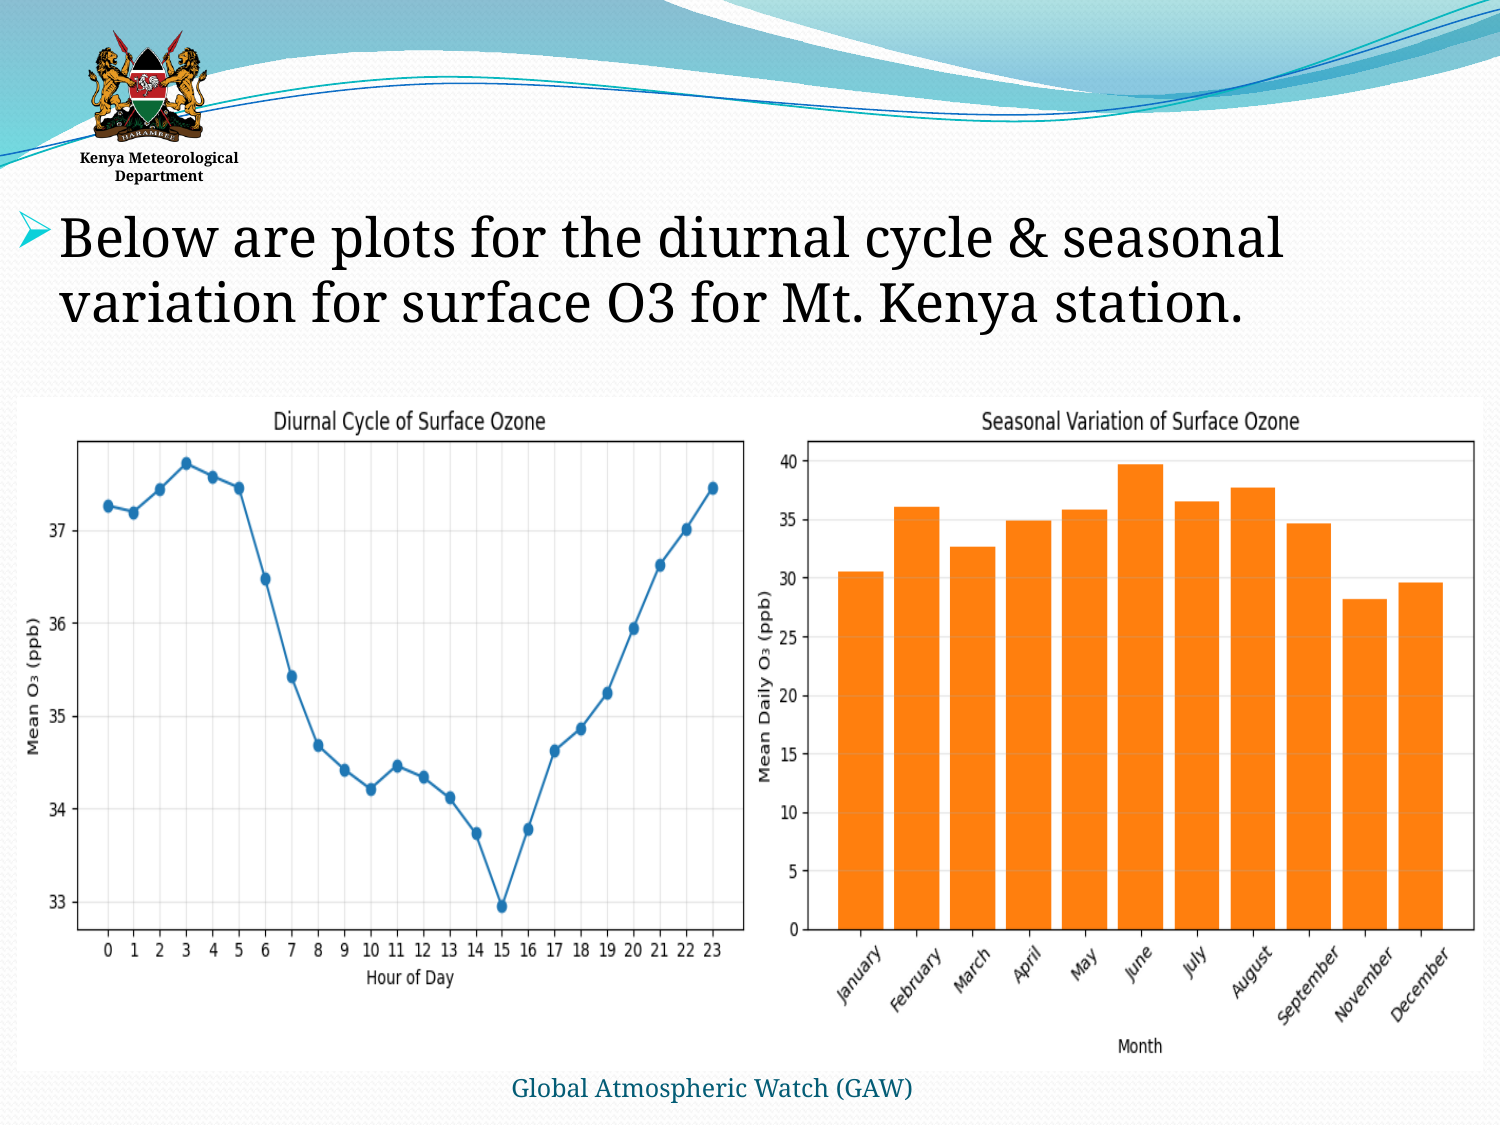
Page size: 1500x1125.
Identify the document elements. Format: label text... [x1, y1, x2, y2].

picture [88, 30, 207, 142]
picture [17, 396, 1483, 1071]
list Below are plots for the diurnal cycle & seasonal variation for surface O3 for Mt. Kenya station. [0, 196, 1483, 1071]
footer Global Atmospheric Watch (GAW) [437, 1083, 988, 1103]
